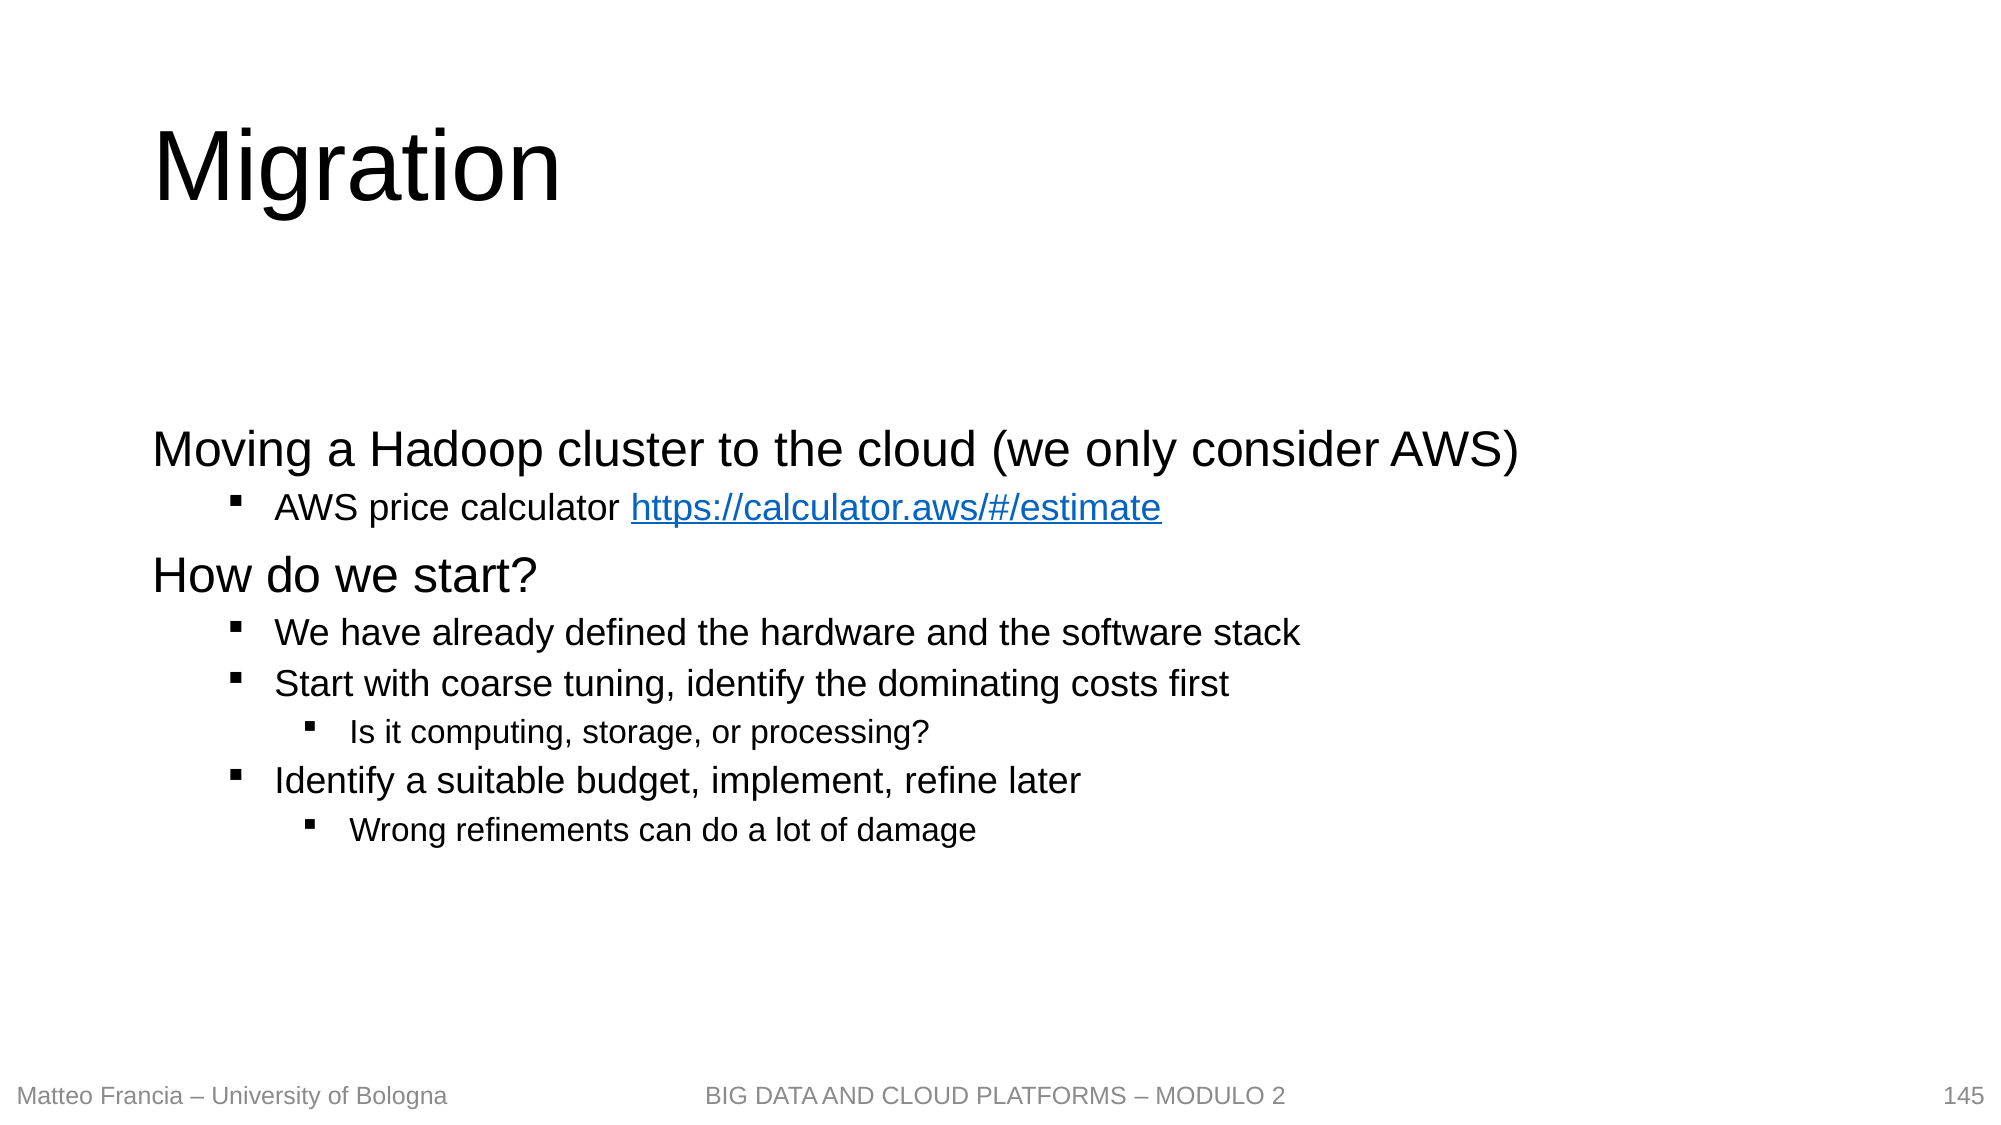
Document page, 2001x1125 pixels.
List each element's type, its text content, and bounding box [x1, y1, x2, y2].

slide_number 145 [1550, 1065, 2000, 1125]
footer Matteo Francia – University of Bologna [0, 1065, 466, 1125]
list Moving a Hadoop cluster to the cloud (we only consider AWS) AWS price calculator https://calculator.aws/#/estimate How do we start? We have already defined the hardware and the software stack Start with coarse tuning, identify the dominating costs first Is it computing, storage, or processing? Identify a suitable budget, implement, refine later Wrong refinements can do a lot of damage [137, 278, 1863, 993]
title Migration [137, 59, 1863, 278]
